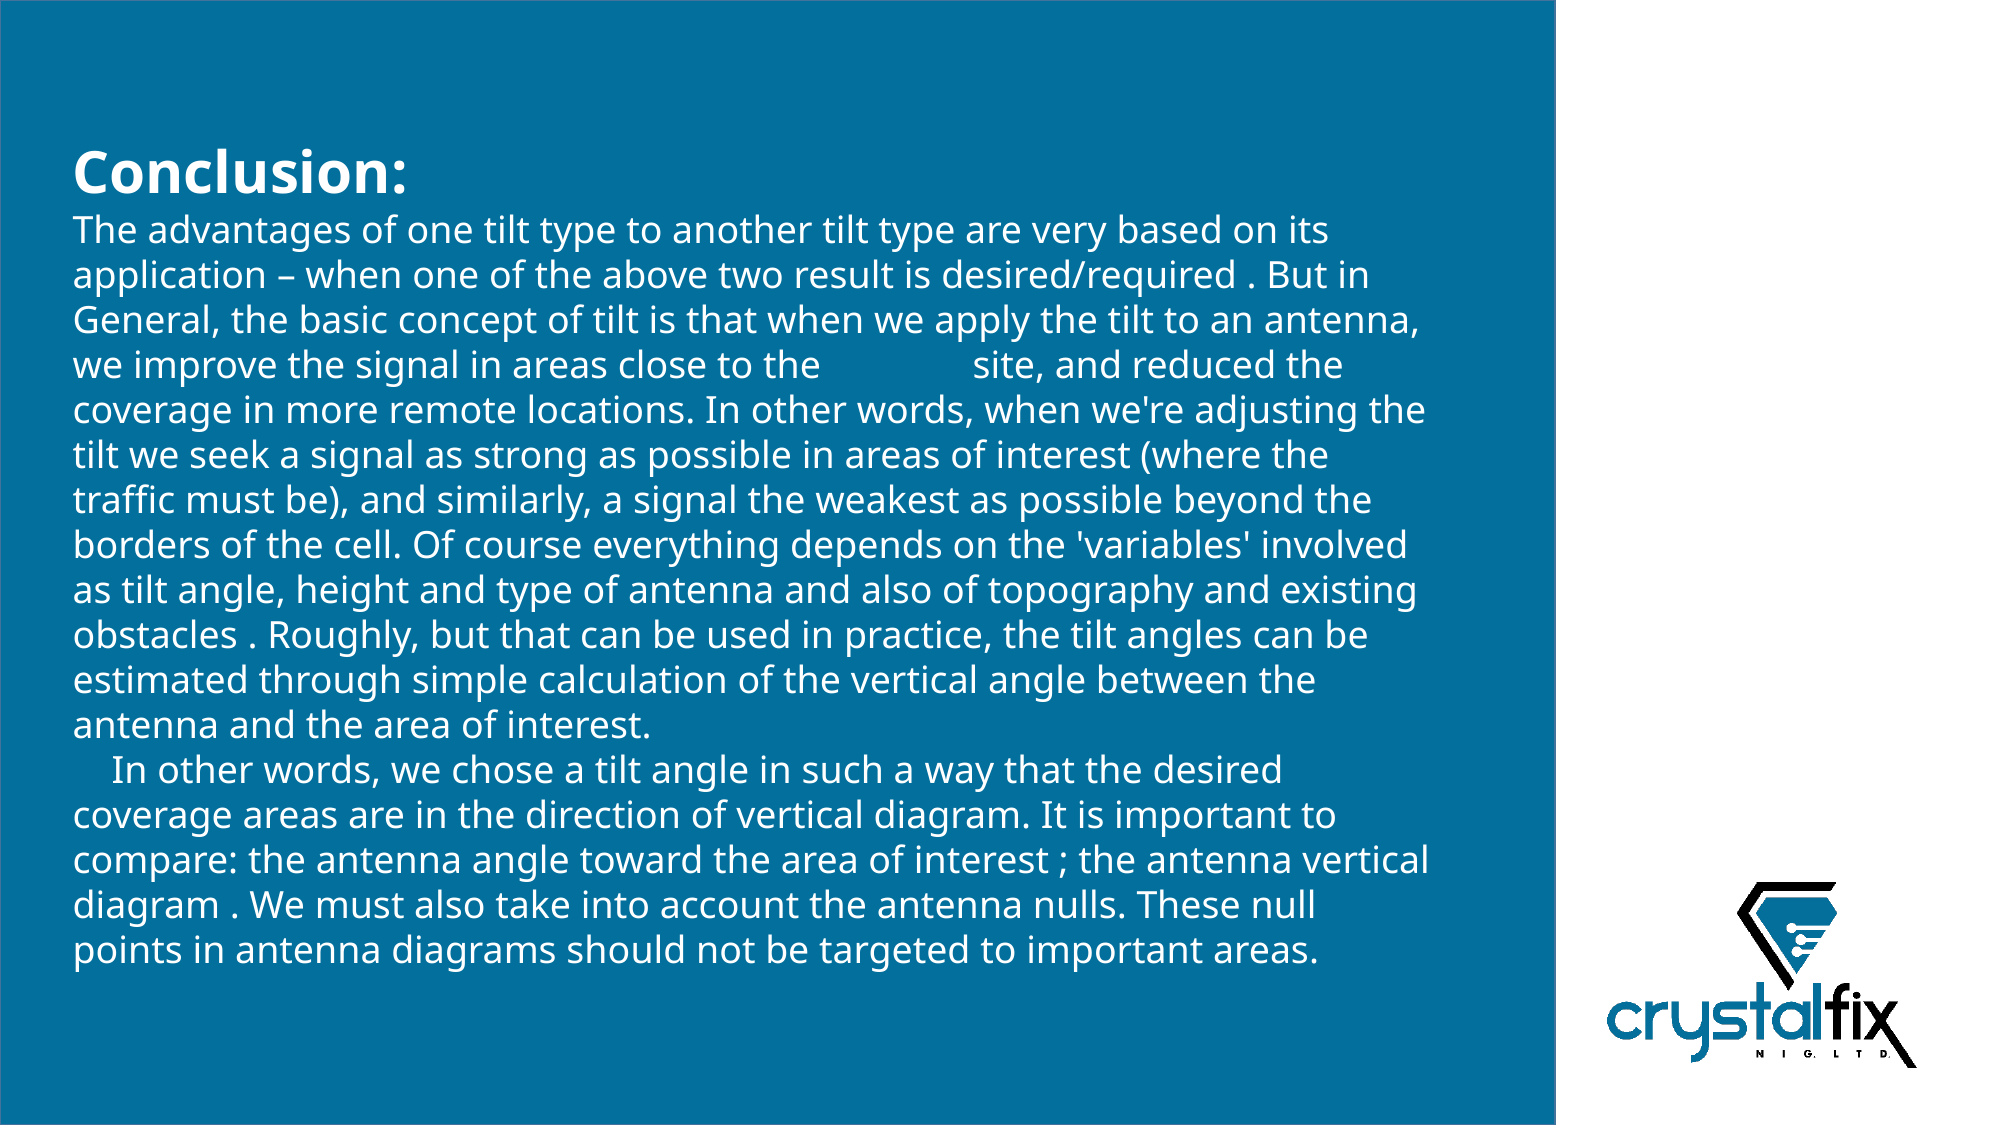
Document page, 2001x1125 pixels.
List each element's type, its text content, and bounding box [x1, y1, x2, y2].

text_box [0, 0, 1556, 1125]
text_box Conclusion: The advantages of one tilt type to another tilt type are very based on its application – when one of the above two result is desired/required . But in General, the basic concept of tilt is that when we apply the tilt to an antenna, we improve the signal in areas close to the site, and reduced the coverage in more remote locations. In other words, when we're adjusting the tilt we seek a signal as strong as possible in areas of interest (where the traffic must be), and similarly, a signal the weakest as possible beyond the borders of the cell. Of course everything depends on the 'variables' involved as tilt angle, height and type of antenna and also of topography and existing obstacles . Roughly, but that can be used in practice, the tilt angles can be estimated through simple calculation of the vertical angle between the antenna and the area of interest. In other words, we chose a tilt angle in such a way that the desired coverage areas are in the direction of vertical diagram. It is important to compare: the antenna angle toward the area of interest ; the antenna vertical diagram . We must also take into account the antenna nulls. These null points in antenna diagrams should not be targeted to important areas. [57, 128, 1453, 979]
picture [1607, 882, 1917, 1068]
